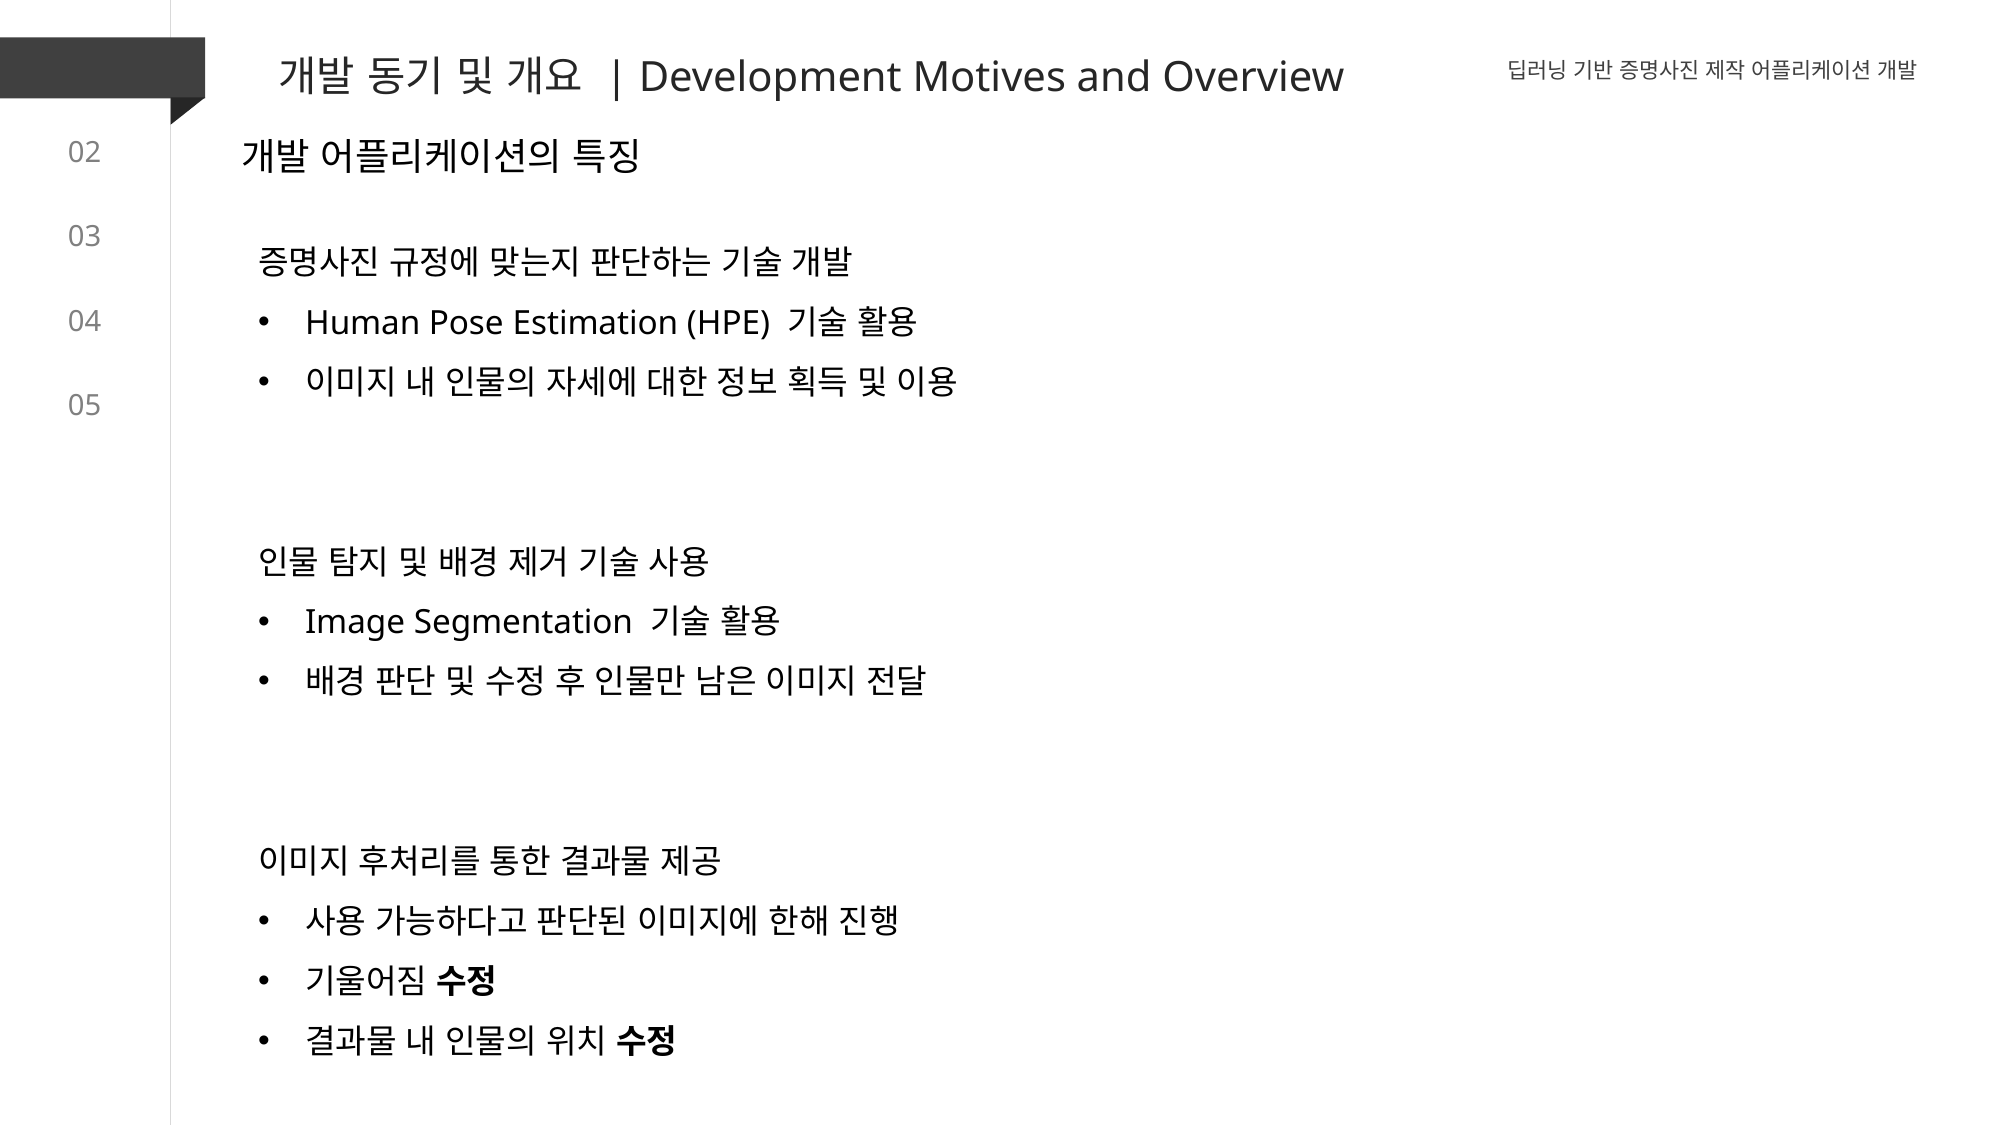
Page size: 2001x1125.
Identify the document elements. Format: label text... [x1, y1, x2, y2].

text_box 02 [53, 126, 117, 176]
text_box 03 [53, 210, 117, 260]
text_box 05 [53, 378, 117, 429]
text_box 증명사진 규정에 맞는지 판단하는 기술 개발 Human Pose Estimation (HPE) 기술 활용 이미지 내 인물의 자세에 대한 정보 획득 및 이용 인물 탐지 및 배경 제거 기술 사용 Image Segmentation 기술 활용 배경 판단 및 수정 후 인물만 남은 이미지 전달 이미지 후처리를 통한 결과물 제공 사용 가능하다고 판단된 이미지에 한해 진행 기울어짐 수정 결과물 내 인물의 위치 수정 [243, 214, 974, 1068]
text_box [1467, 48, 1958, 91]
text_box 개발 동기 및 개요 | Development Motives and Overview [263, 41, 1360, 107]
text_box 04 [53, 294, 117, 345]
text_box 개발 어플리케이션의 특징 [226, 125, 657, 185]
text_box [0, 37, 206, 125]
